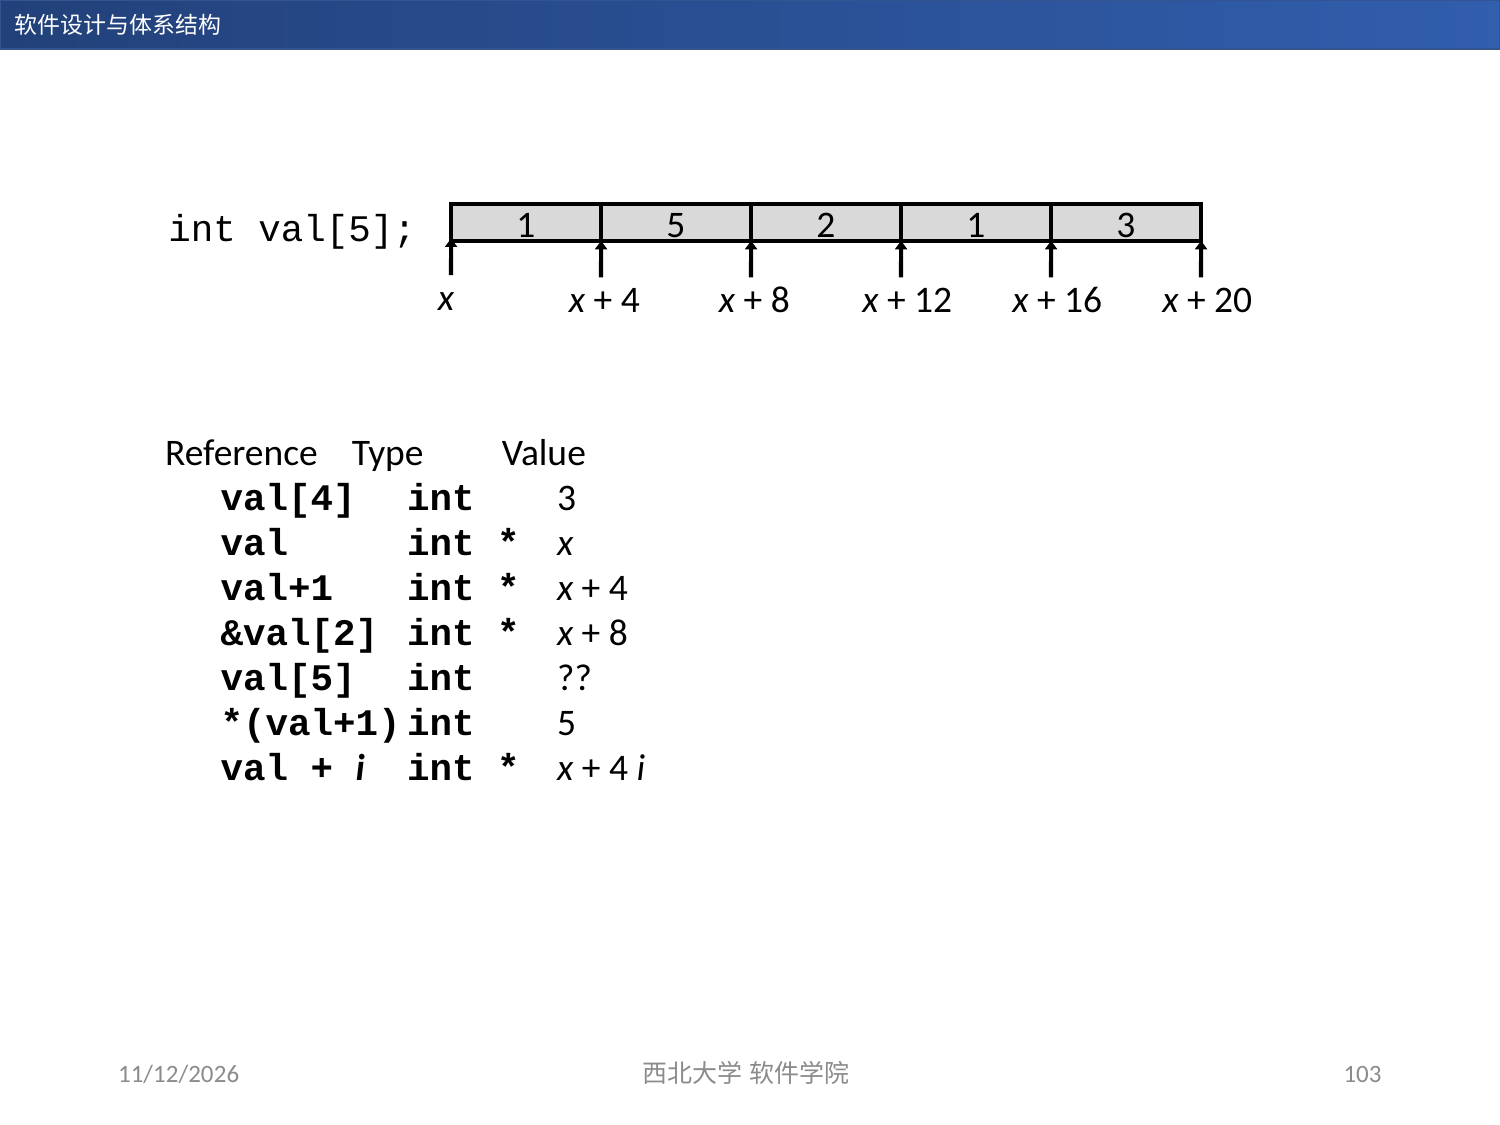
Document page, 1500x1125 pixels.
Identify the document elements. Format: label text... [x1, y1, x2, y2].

slide_number 103 [1059, 1042, 1397, 1103]
text_box Reference Type Value val[4] int 3 val int * x val+1 int * x + 4 &val[2] int * x + 8 val[5] int ?? *(val+1) int 5 val + i int * x + 4 i [150, 420, 902, 796]
text_box int val[5]; [151, 196, 431, 257]
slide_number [103, 1042, 441, 1103]
footer 西北大学 软件学院 [496, 1042, 1004, 1103]
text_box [413, 204, 1289, 328]
